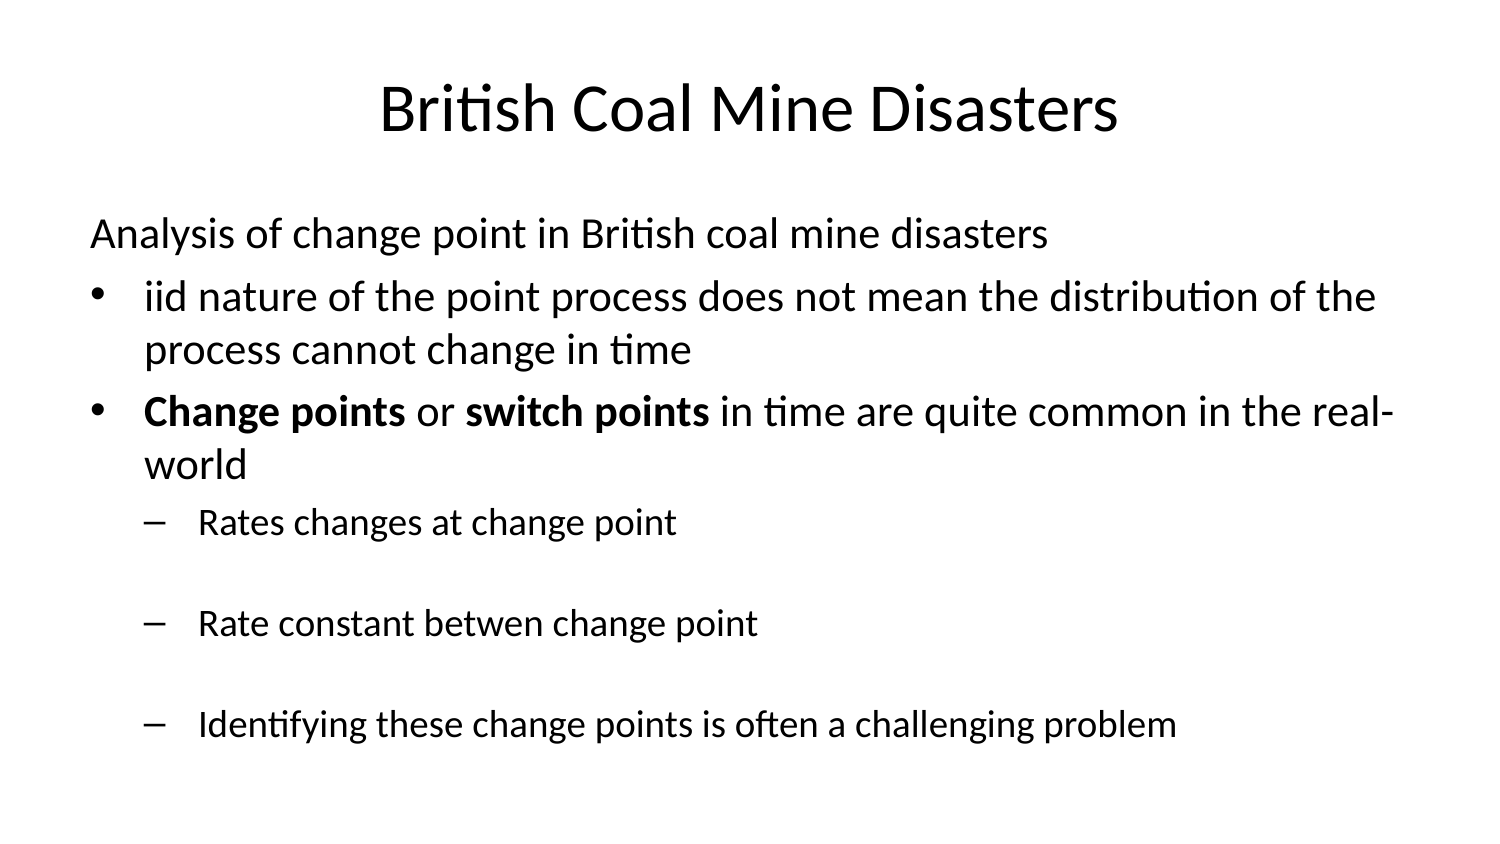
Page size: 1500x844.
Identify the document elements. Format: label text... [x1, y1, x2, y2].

title British Coal Mine Disasters [75, 33, 1425, 175]
list Analysis of change point in British coal mine disasters iid nature of the point process does not mean the distribution of the process cannot change in time Change points or switch points in time are quite common in the real-world Rates changes at change point Rate constant betwen change point Identifying these change points is often a challenging problem [75, 196, 1425, 754]
